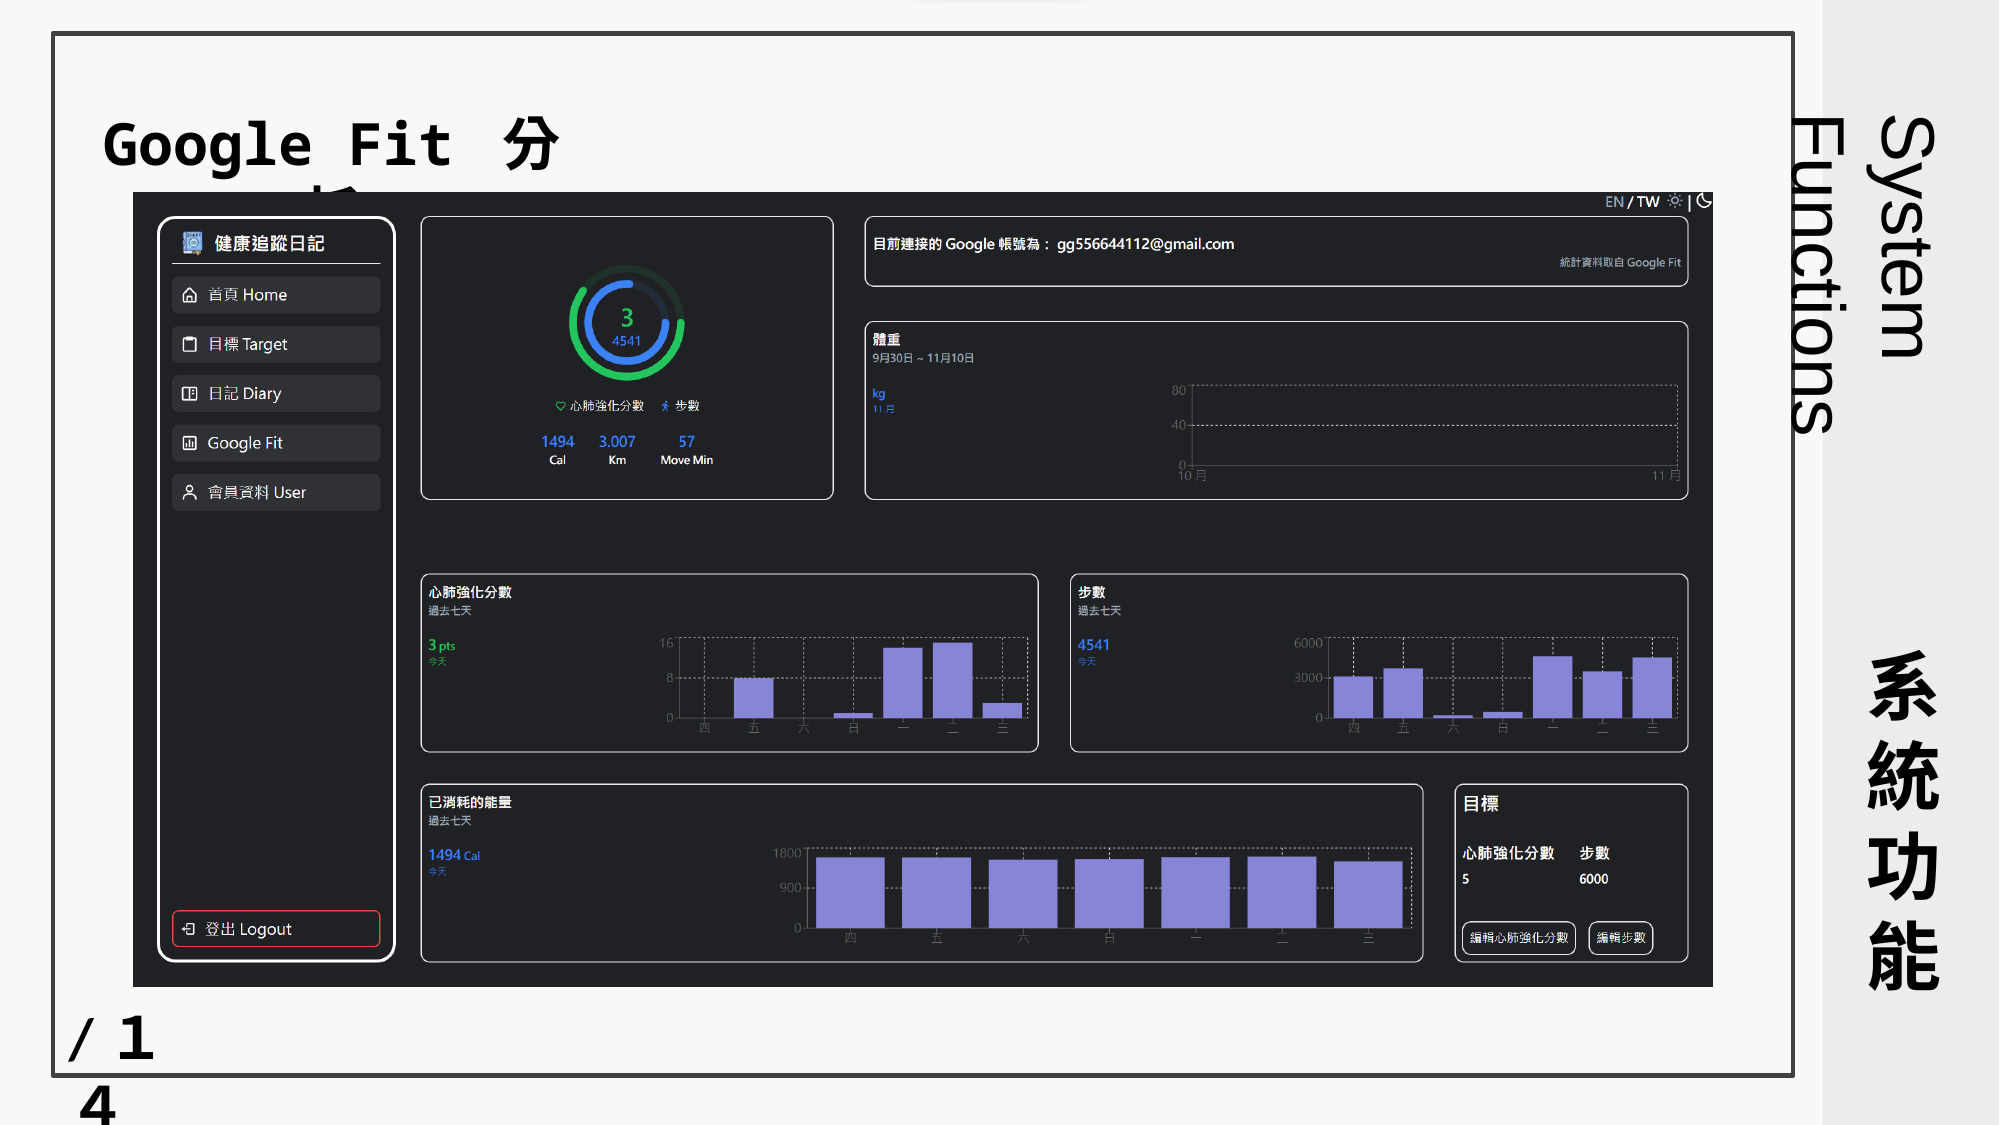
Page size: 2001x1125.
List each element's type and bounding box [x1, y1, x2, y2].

picture [133, 192, 1713, 987]
text_box [0, 0, 1999, 1125]
